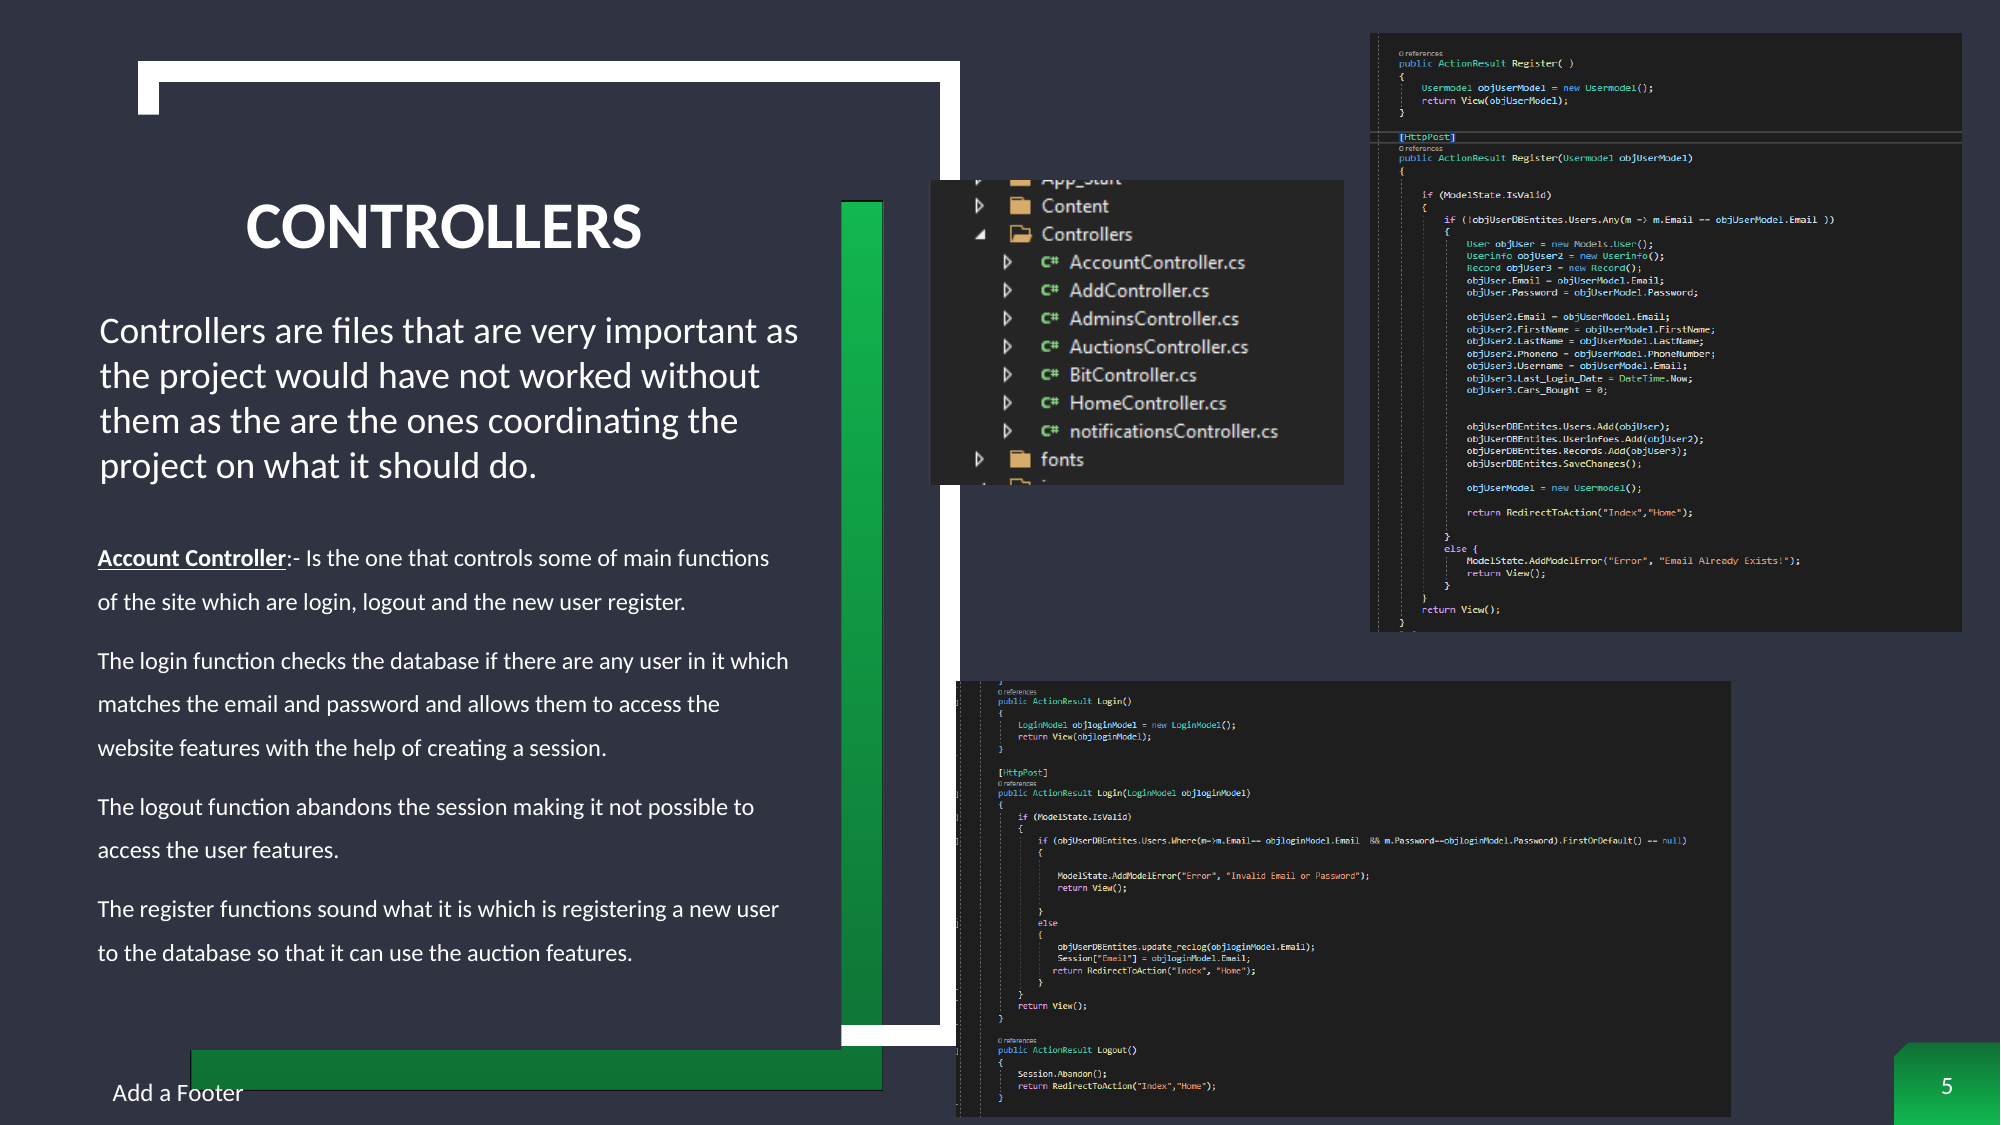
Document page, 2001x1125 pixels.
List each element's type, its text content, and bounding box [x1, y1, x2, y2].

list Account Controller:- Is the one that controls some of main functions of the site which are login, logout and the new user register. The login function checks the database if there are any user in it which matches the email and password and allows them to access the website features with the help of creating a session. The logout function abandons the session making it not possible to access the user features. The register functions sound what it is which is registering a new user to the database so that it can use the auction features. [97, 520, 791, 981]
title Controllers [98, 180, 792, 275]
footer Add a Footer [97, 1061, 773, 1121]
slide_number 5 [1894, 1050, 2000, 1118]
picture [1370, 33, 1962, 632]
picture [929, 180, 1344, 485]
text_box Controllers are files that are very important as the project would have not worked without them as the are the ones coordinating the project on what it should do. [84, 298, 826, 494]
picture [956, 681, 1731, 1117]
